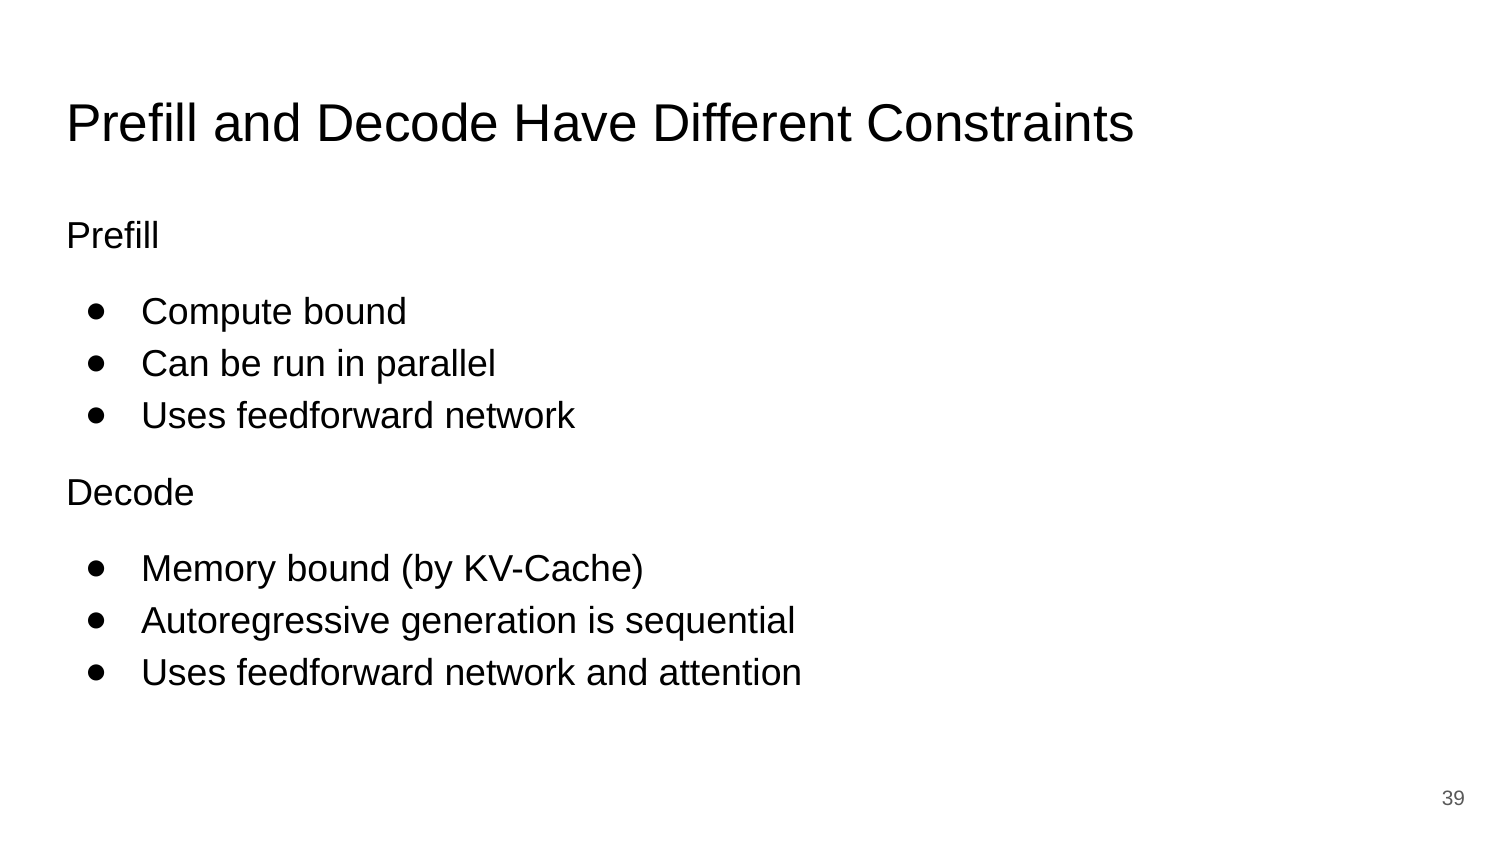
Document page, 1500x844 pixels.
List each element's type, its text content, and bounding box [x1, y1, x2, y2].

list Prefill Compute bound Can be run in parallel Uses feedforward network Decode Memory bound (by KV-Cache) Autoregressive generation is sequential Uses feedforward network and attention [51, 189, 1449, 750]
slide_number ‹#› [1389, 764, 1480, 830]
title Prefill and Decode Have Different Constraints [51, 72, 1449, 167]
